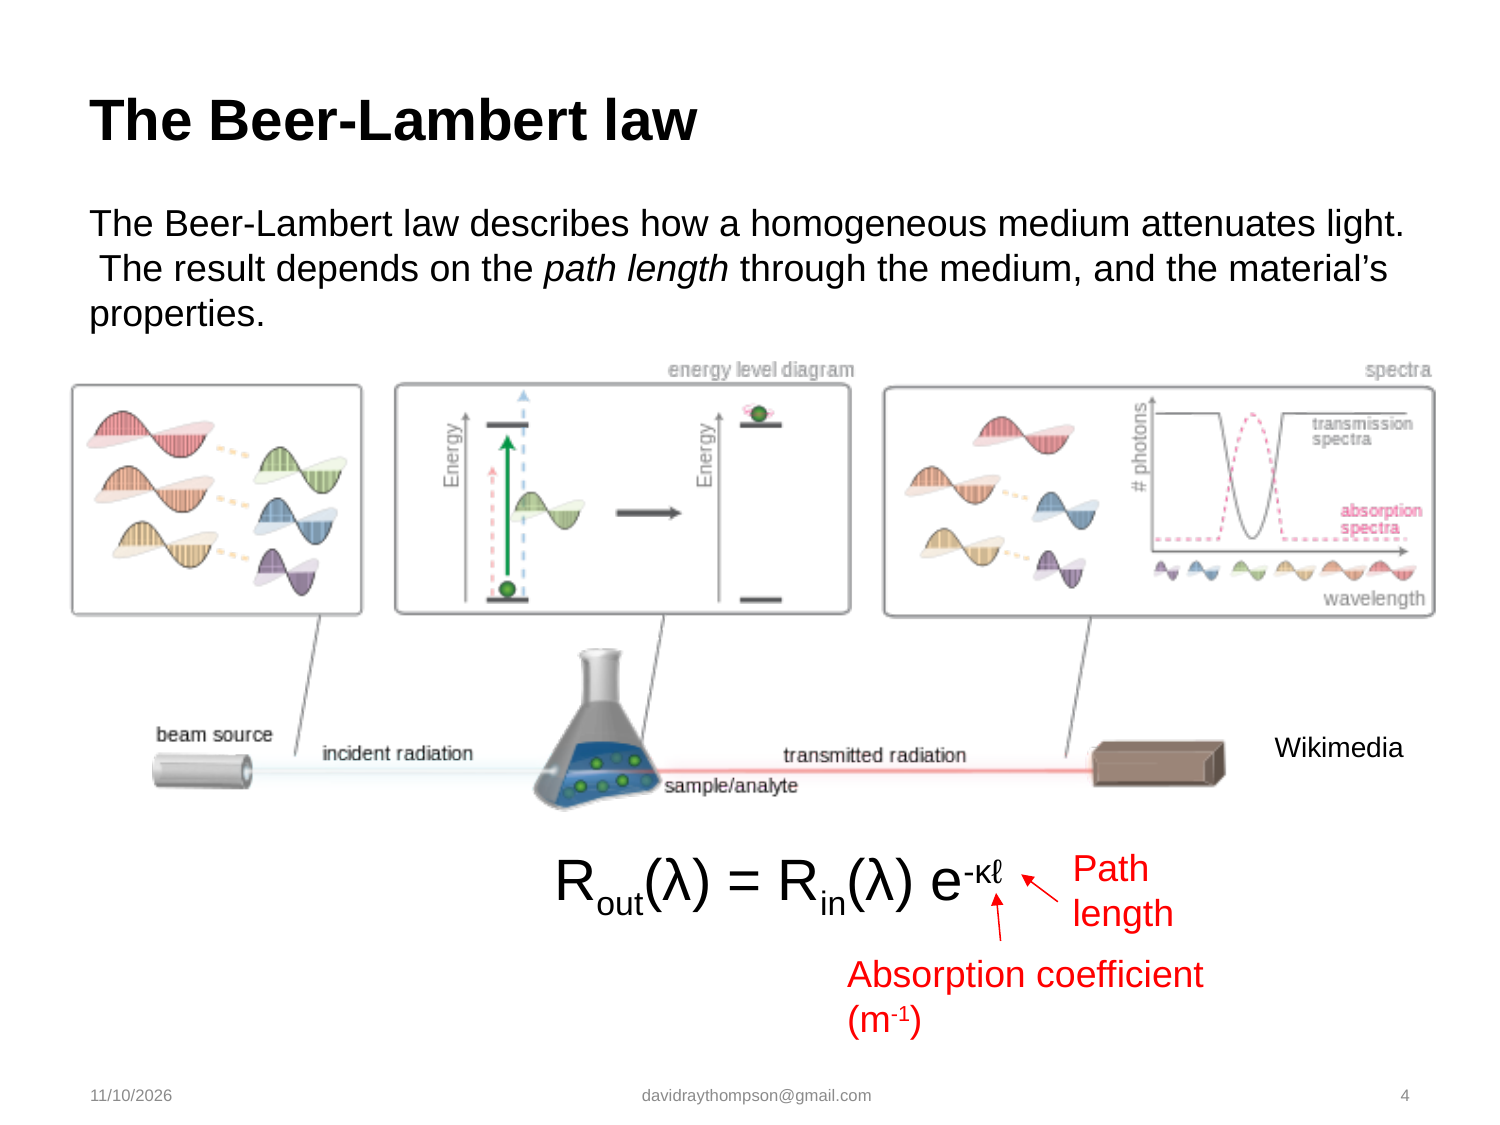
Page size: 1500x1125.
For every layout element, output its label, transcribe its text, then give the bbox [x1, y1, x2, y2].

text_box Path length [1057, 836, 1247, 942]
footer davidraythompson@gmail.com [309, 1065, 1205, 1125]
text_box Absorption coefficient (m-1) [832, 942, 1232, 1048]
picture [32, 343, 1468, 818]
title The Beer-Lambert law [74, 74, 1425, 146]
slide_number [75, 1065, 297, 1125]
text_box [995, 892, 1001, 942]
slide_number 4 [1217, 1065, 1425, 1125]
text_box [1020, 874, 1059, 903]
text_box Rout(λ) = Rin(λ) e-κℓ [539, 834, 1364, 930]
text_box The Beer-Lambert law describes how a homogeneous medium attenuates light. The result depends on the path length through the medium, and the material’s properties. [74, 191, 1425, 341]
